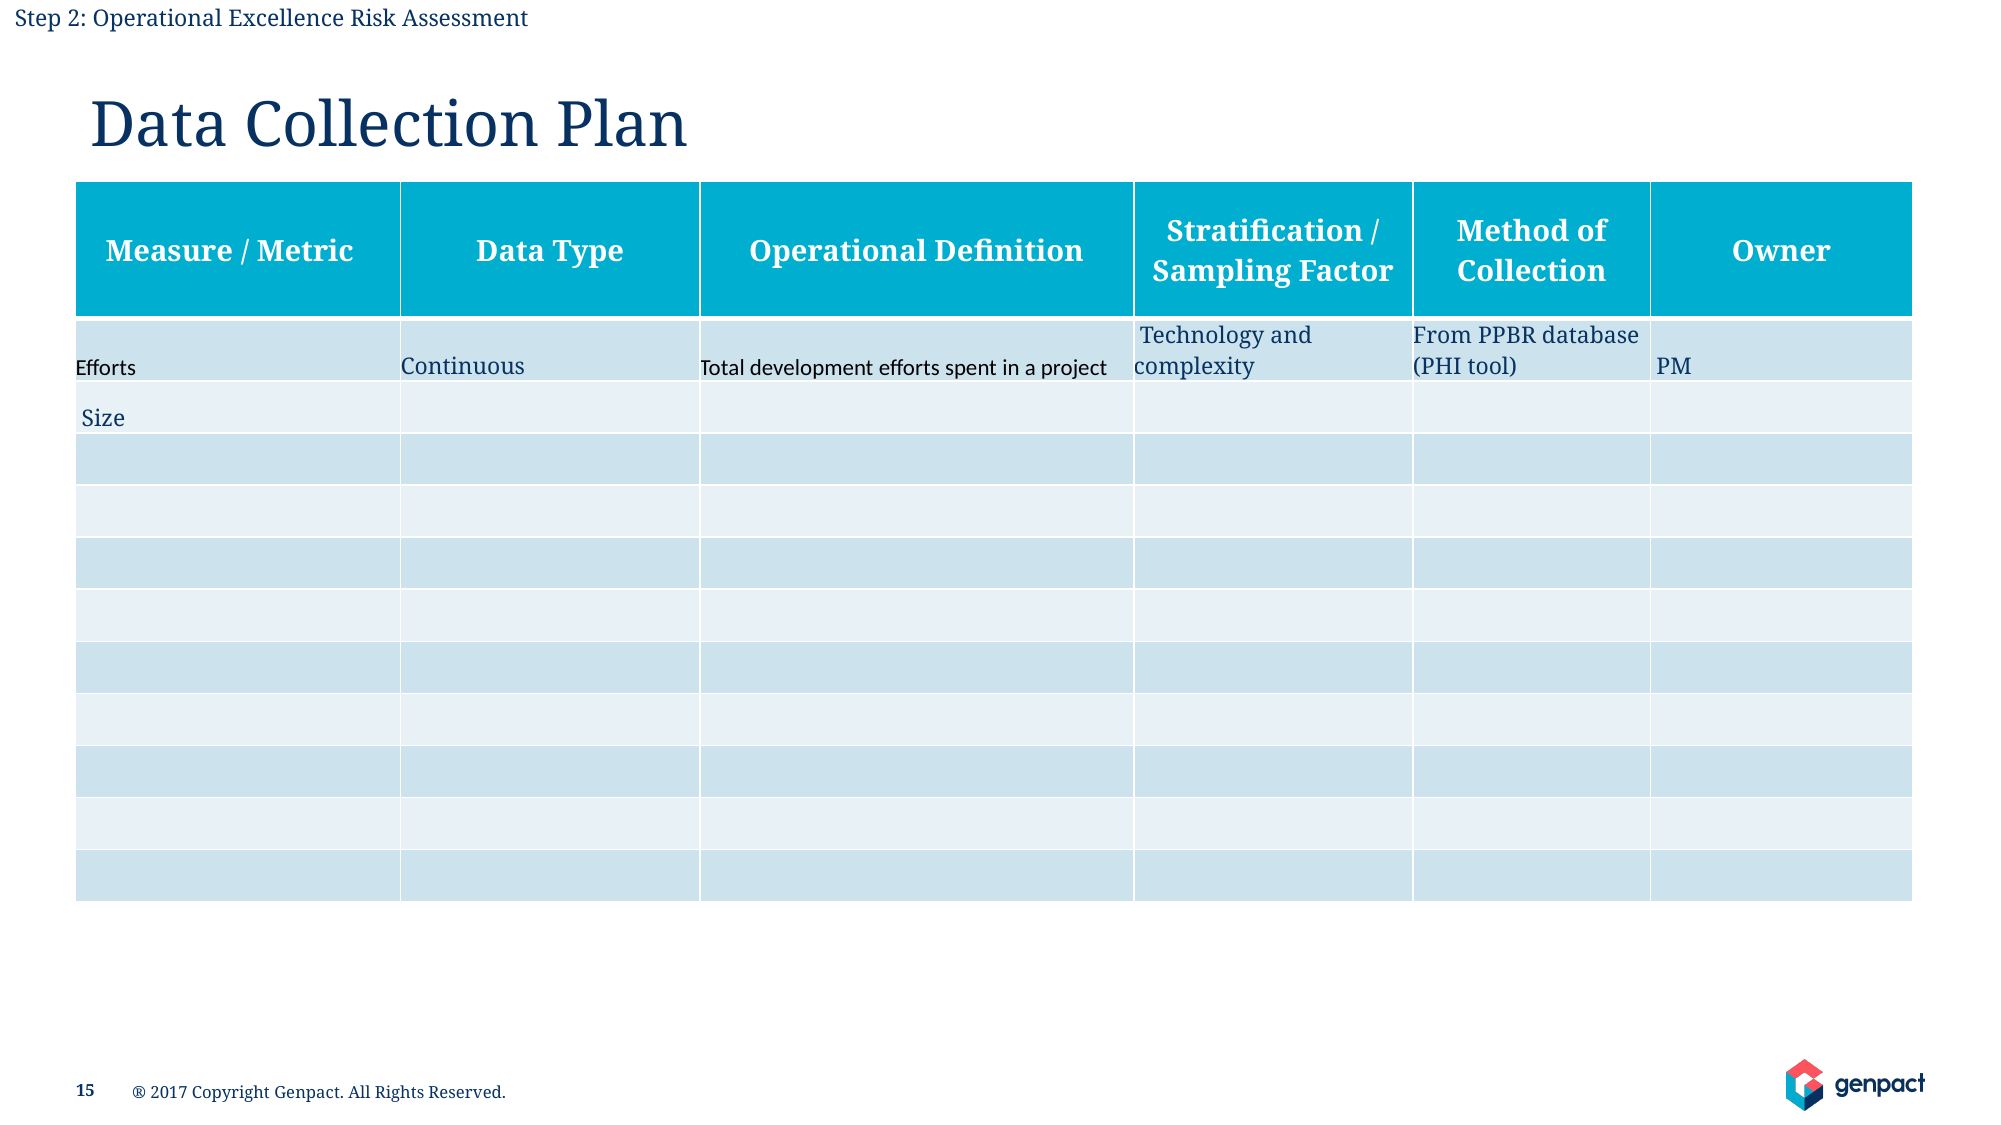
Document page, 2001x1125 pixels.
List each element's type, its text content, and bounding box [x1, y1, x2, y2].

table_cell [401, 850, 699, 901]
table_cell [401, 642, 699, 693]
table_cell [1414, 746, 1650, 797]
table_cell [1414, 538, 1650, 588]
table_cell [701, 486, 1133, 536]
table_cell [1135, 694, 1412, 745]
table_cell [1414, 798, 1650, 849]
table_cell [1135, 590, 1412, 641]
table_cell [401, 538, 699, 588]
table_cell [76, 798, 400, 849]
table_cell [1651, 382, 1912, 432]
table_header Operational Definition [701, 182, 1133, 316]
table_cell [701, 434, 1133, 484]
table_header Stratification / Sampling Factor [1135, 182, 1412, 316]
table_cell [1414, 486, 1650, 536]
table_header Method of Collection [1414, 182, 1650, 316]
table_cell [76, 486, 400, 536]
table_cell Efforts [76, 321, 400, 380]
table_cell [76, 746, 400, 797]
table_cell [1414, 694, 1650, 745]
table_cell [401, 746, 699, 797]
table_cell [701, 694, 1133, 745]
table_cell [1414, 642, 1650, 693]
table_cell Technology and complexity [1135, 321, 1412, 380]
table_cell [401, 590, 699, 641]
table_cell [76, 538, 400, 588]
table_cell Size [76, 382, 400, 432]
table_cell [701, 850, 1133, 901]
table_cell [1135, 538, 1412, 588]
table_cell [401, 382, 699, 432]
table_cell [1135, 486, 1412, 536]
table_cell [76, 642, 400, 693]
table_cell [1135, 434, 1412, 484]
table_cell [1414, 850, 1650, 901]
table_cell [1651, 694, 1912, 745]
table_header Data Type [401, 182, 699, 316]
table_header Owner [1651, 182, 1912, 316]
table_cell [401, 694, 699, 745]
table_cell [701, 382, 1133, 432]
table_cell [1135, 382, 1412, 432]
table_cell Total development efforts spent in a project [701, 321, 1133, 380]
table_header Measure / Metric [76, 182, 400, 316]
table_cell [1135, 850, 1412, 901]
table_cell [701, 590, 1133, 641]
table_cell [1135, 798, 1412, 849]
list Data Collection Plan [75, 77, 1263, 165]
table_cell PM [1651, 321, 1912, 380]
table_cell [401, 434, 699, 484]
table_cell From PPBR database (PHI tool) [1414, 321, 1650, 380]
table_cell [1651, 850, 1912, 901]
table_cell [401, 486, 699, 536]
table_cell [1414, 434, 1650, 484]
table_cell [1651, 434, 1912, 484]
table_cell [401, 798, 699, 849]
table_cell [1414, 382, 1650, 432]
table_cell [1651, 538, 1912, 588]
table_cell [76, 434, 400, 484]
table_cell Continuous [401, 321, 699, 380]
table_cell [701, 538, 1133, 588]
table_cell [1651, 486, 1912, 536]
table_cell [1414, 590, 1650, 641]
table_cell [1135, 746, 1412, 797]
table_cell [1135, 642, 1412, 693]
table_cell [701, 746, 1133, 797]
table_cell [1651, 642, 1912, 693]
table_cell [76, 694, 400, 745]
picture [1786, 1059, 1925, 1111]
table_cell [701, 798, 1133, 849]
table_cell [701, 642, 1133, 693]
table_cell [76, 590, 400, 641]
table_cell [1651, 798, 1912, 849]
table_cell [76, 850, 400, 901]
table_cell [1651, 746, 1912, 797]
text_box Step 2: Operational Excellence Risk Assessment [0, 0, 817, 39]
table_cell [1651, 590, 1912, 641]
